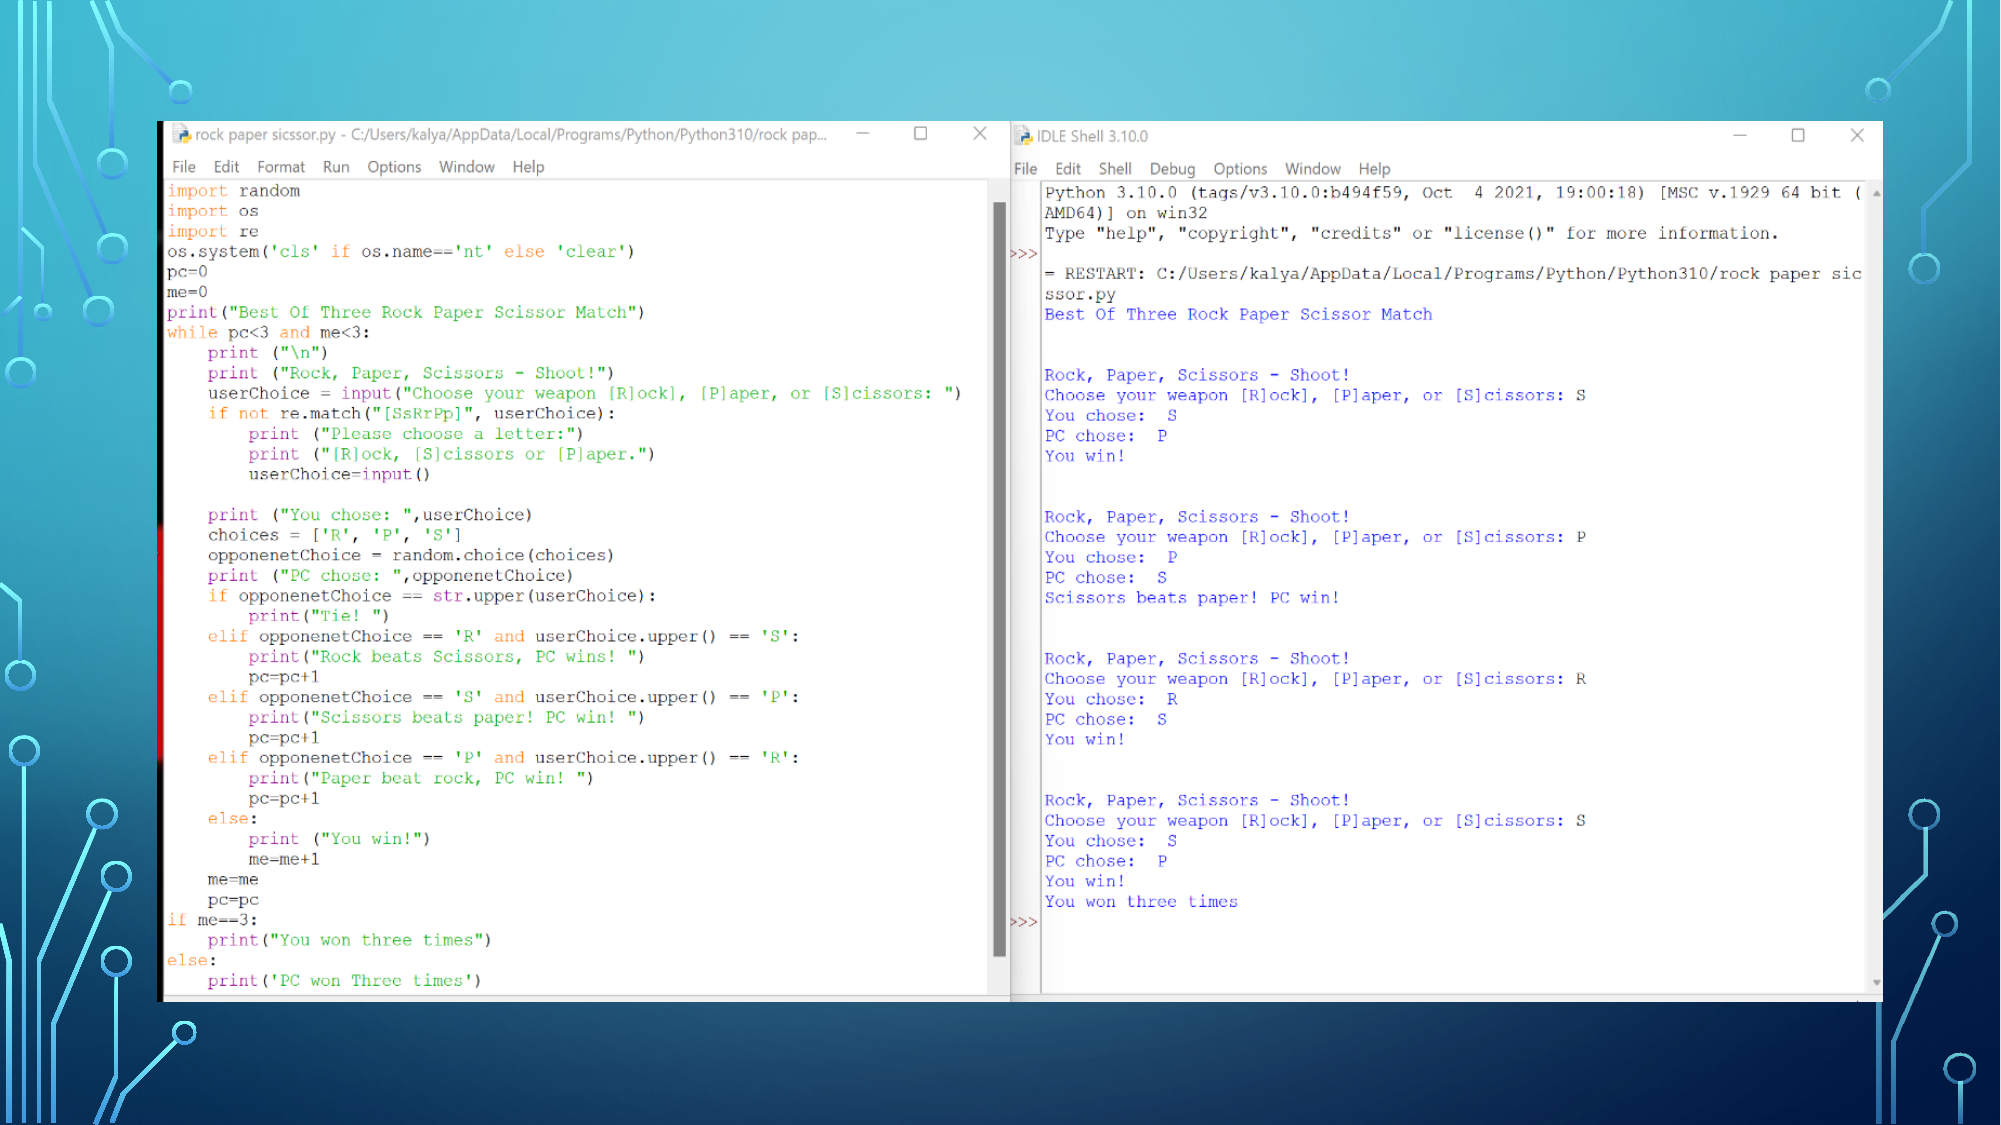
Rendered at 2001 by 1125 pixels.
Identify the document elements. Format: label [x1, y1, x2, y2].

list [157, 120, 1884, 1003]
